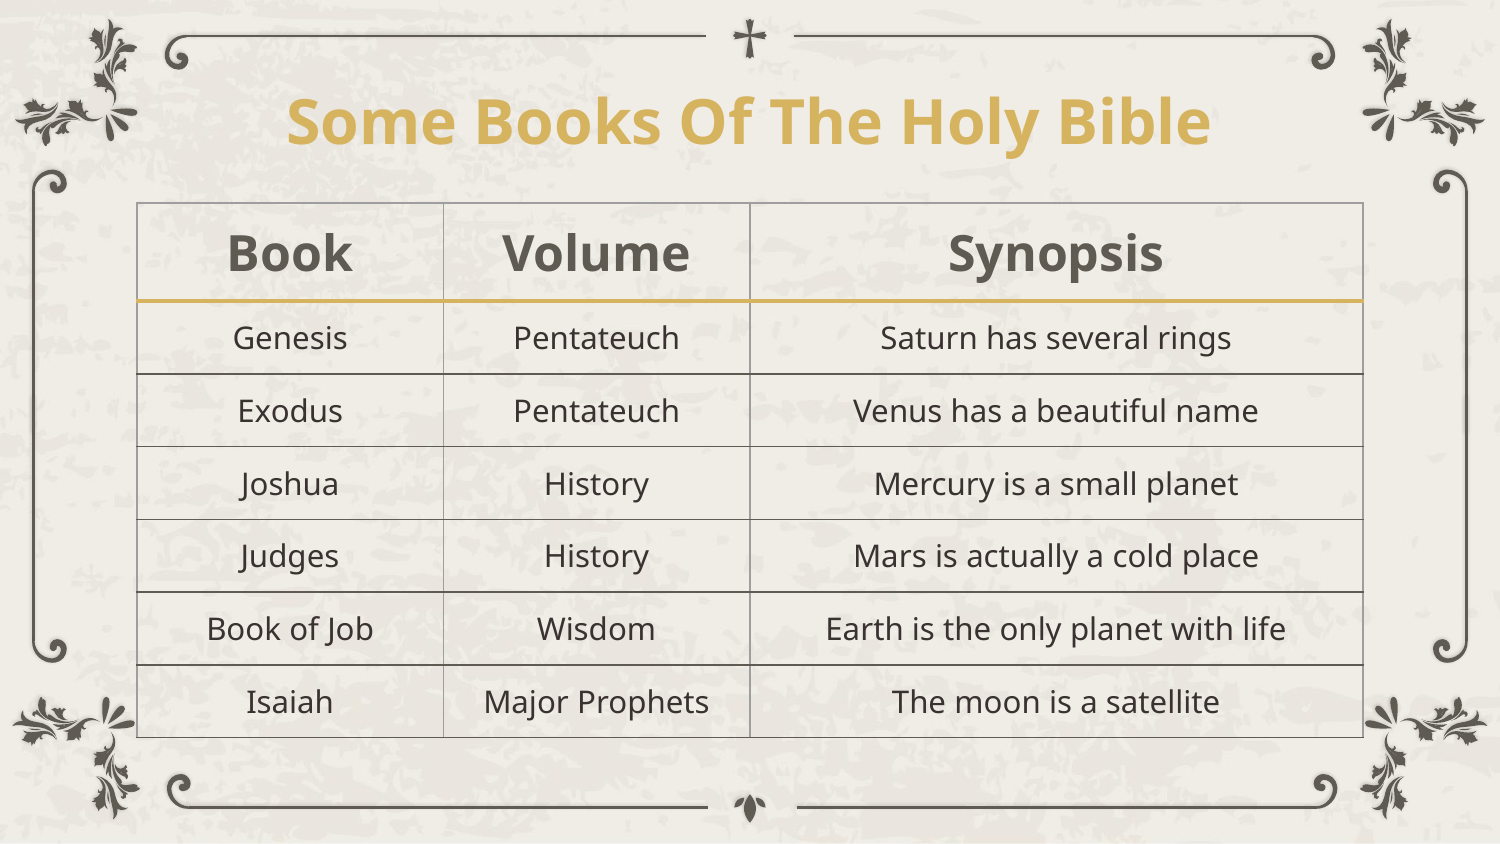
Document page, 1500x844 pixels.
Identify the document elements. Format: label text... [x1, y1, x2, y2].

table_cell Mercury is a small planet [751, 447, 1362, 519]
table_cell Joshua [138, 447, 443, 519]
table_cell Pentateuch [444, 375, 749, 446]
table_cell Saturn has several rings [751, 303, 1362, 373]
table_cell Wisdom [444, 593, 749, 664]
table_cell Judges [138, 520, 443, 591]
table_cell Earth is the only planet with life [751, 593, 1362, 664]
table_header Volume [444, 204, 749, 299]
title Some Books Of The Holy Bible [124, 72, 1376, 167]
picture [0, 0, 1500, 844]
table_cell History [444, 447, 749, 519]
table_cell Major Prophets [444, 666, 749, 737]
table_cell Book of Job [138, 593, 443, 664]
table_cell Isaiah [138, 666, 443, 737]
table_cell The moon is a satellite [751, 666, 1362, 737]
table_cell Exodus [138, 375, 443, 446]
table_header Book [138, 204, 443, 299]
table_cell Pentateuch [444, 303, 749, 373]
table_cell History [444, 520, 749, 591]
table_header Synopsis [751, 204, 1362, 299]
table_cell Mars is actually a cold place [751, 520, 1362, 591]
table_cell Venus has a beautiful name [751, 375, 1362, 446]
table_cell Genesis [138, 303, 443, 373]
